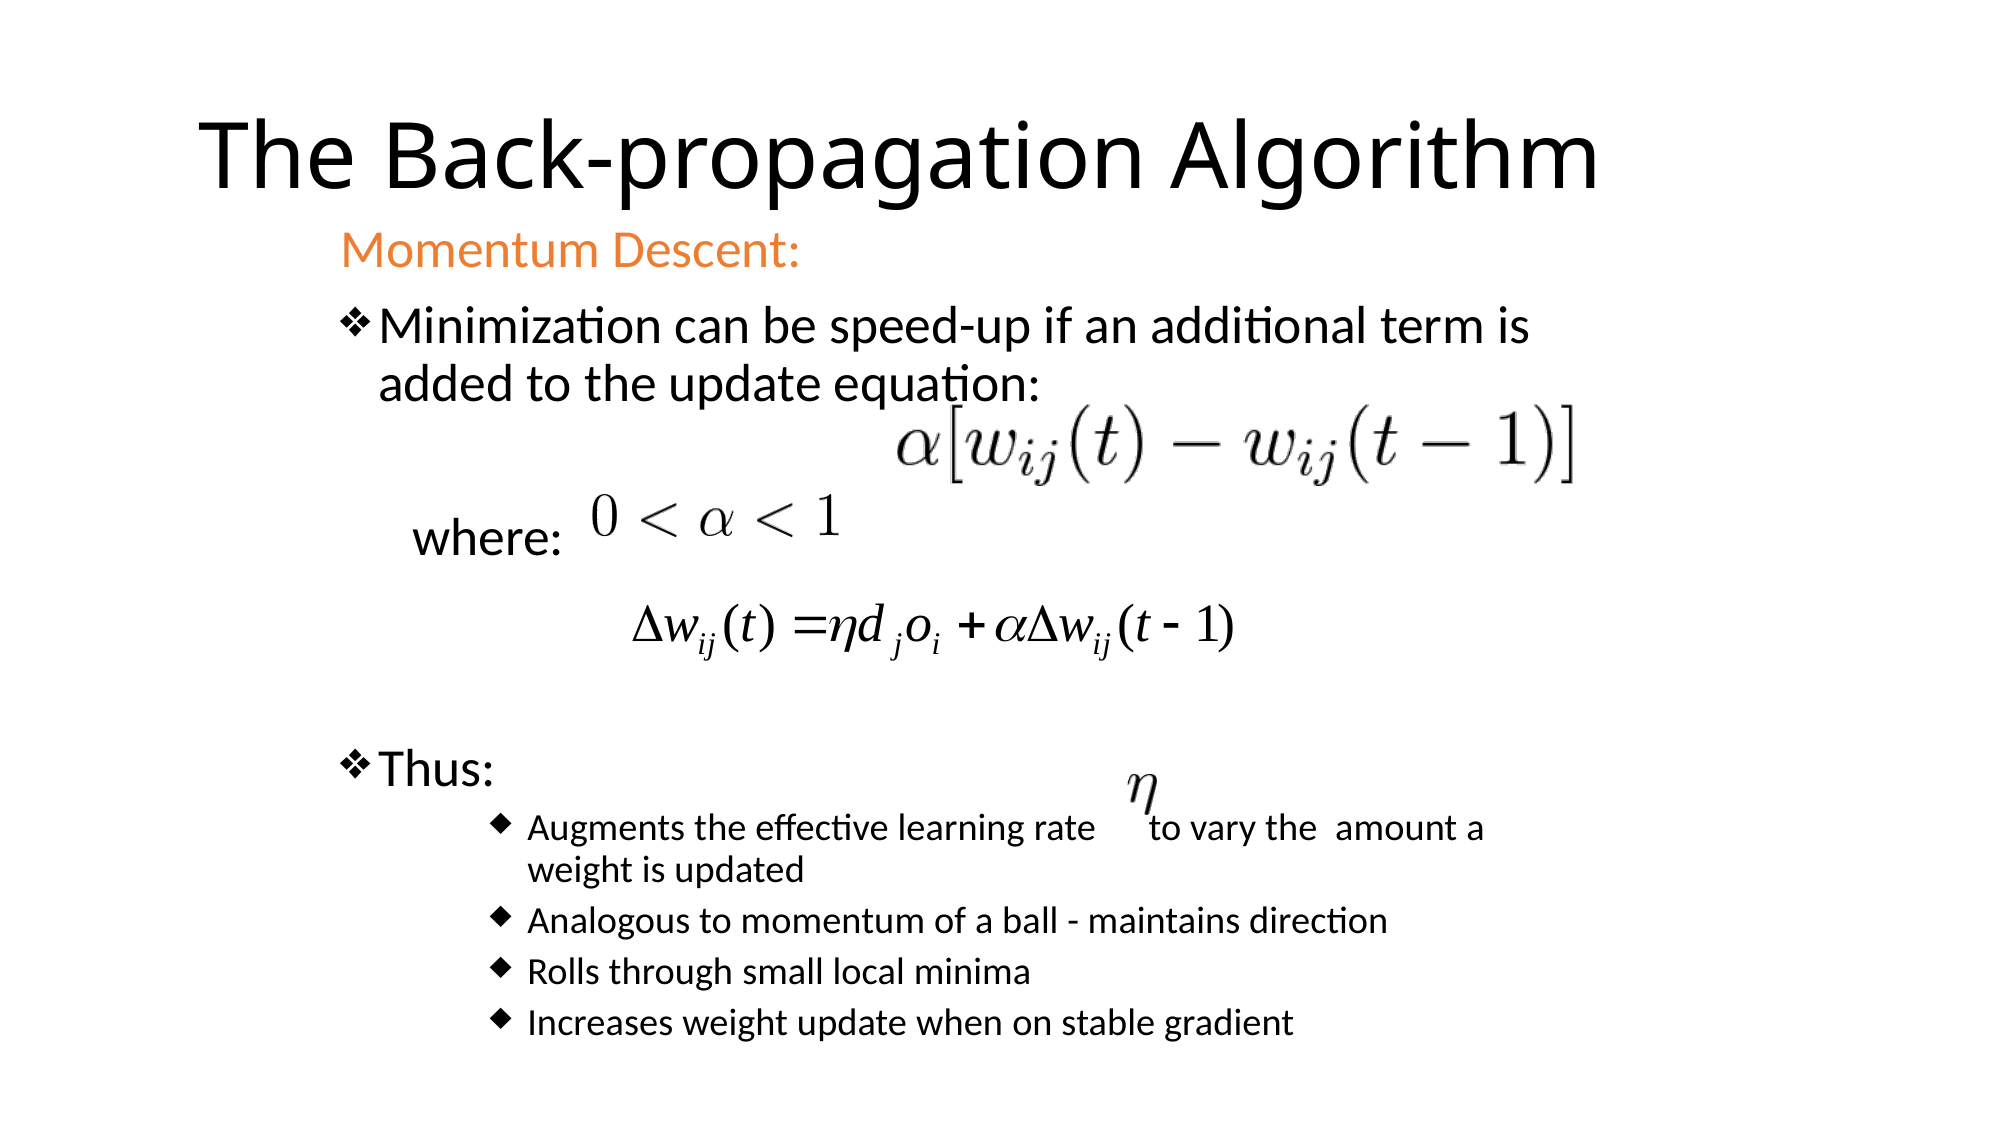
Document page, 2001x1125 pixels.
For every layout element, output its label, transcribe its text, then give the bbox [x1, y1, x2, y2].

picture [1127, 774, 1157, 815]
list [622, 587, 1244, 673]
list Momentum Descent: Minimization can be speed-up if an additional term is added to the update equation: where: Thus: Augments the effective learning rate to vary the amount a weight is updated Analogous to momentum of a ball - maintains direction Rolls through small local minima Increases weight update when on stable gradient [325, 213, 1606, 1058]
picture [897, 404, 1573, 486]
picture [592, 494, 840, 537]
title The Back-propagation Algorithm [183, 68, 1885, 250]
